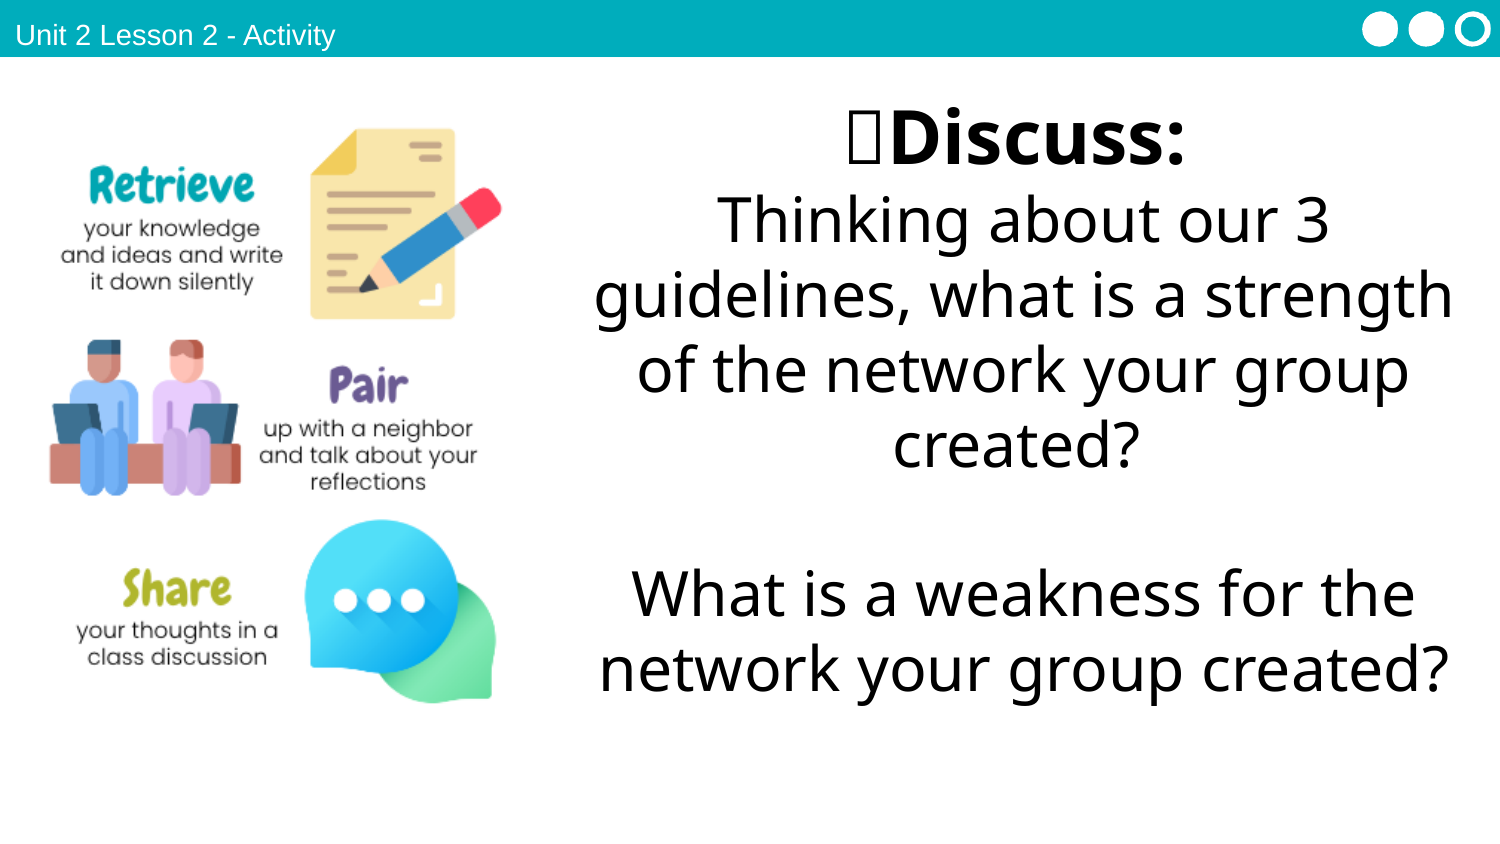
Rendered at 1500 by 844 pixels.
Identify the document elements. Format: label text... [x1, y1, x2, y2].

text_box Unit 2 Lesson 2 - Activity [0, 0, 750, 58]
picture [0, 0, 1500, 844]
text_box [1364, 13, 1488, 45]
text_box 💡Discuss: Thinking about our 3 guidelines, what is a strength of the network your group created? What is a weakness for the network your group created? [568, 74, 1481, 762]
